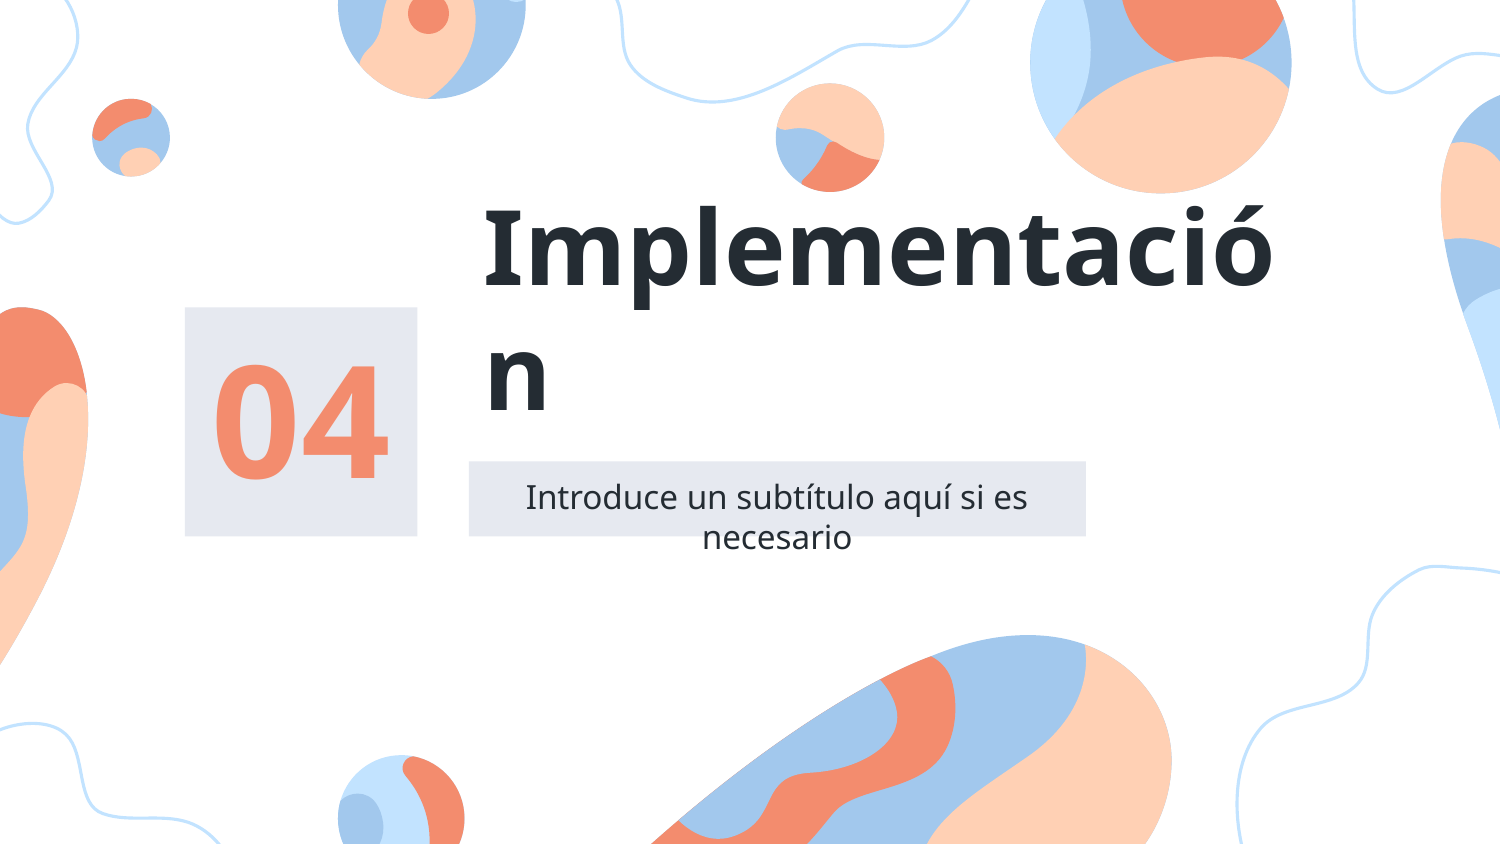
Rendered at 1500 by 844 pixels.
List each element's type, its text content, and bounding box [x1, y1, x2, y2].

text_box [91, 98, 172, 177]
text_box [1437, 88, 1500, 613]
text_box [0, 306, 93, 795]
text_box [525, 634, 1173, 844]
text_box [775, 83, 885, 193]
subtitle Introduce un subtítulo aquí si es necesario [468, 461, 1086, 537]
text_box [1029, 0, 1292, 194]
title 04 [184, 307, 418, 537]
title Implementación [468, 282, 1315, 447]
